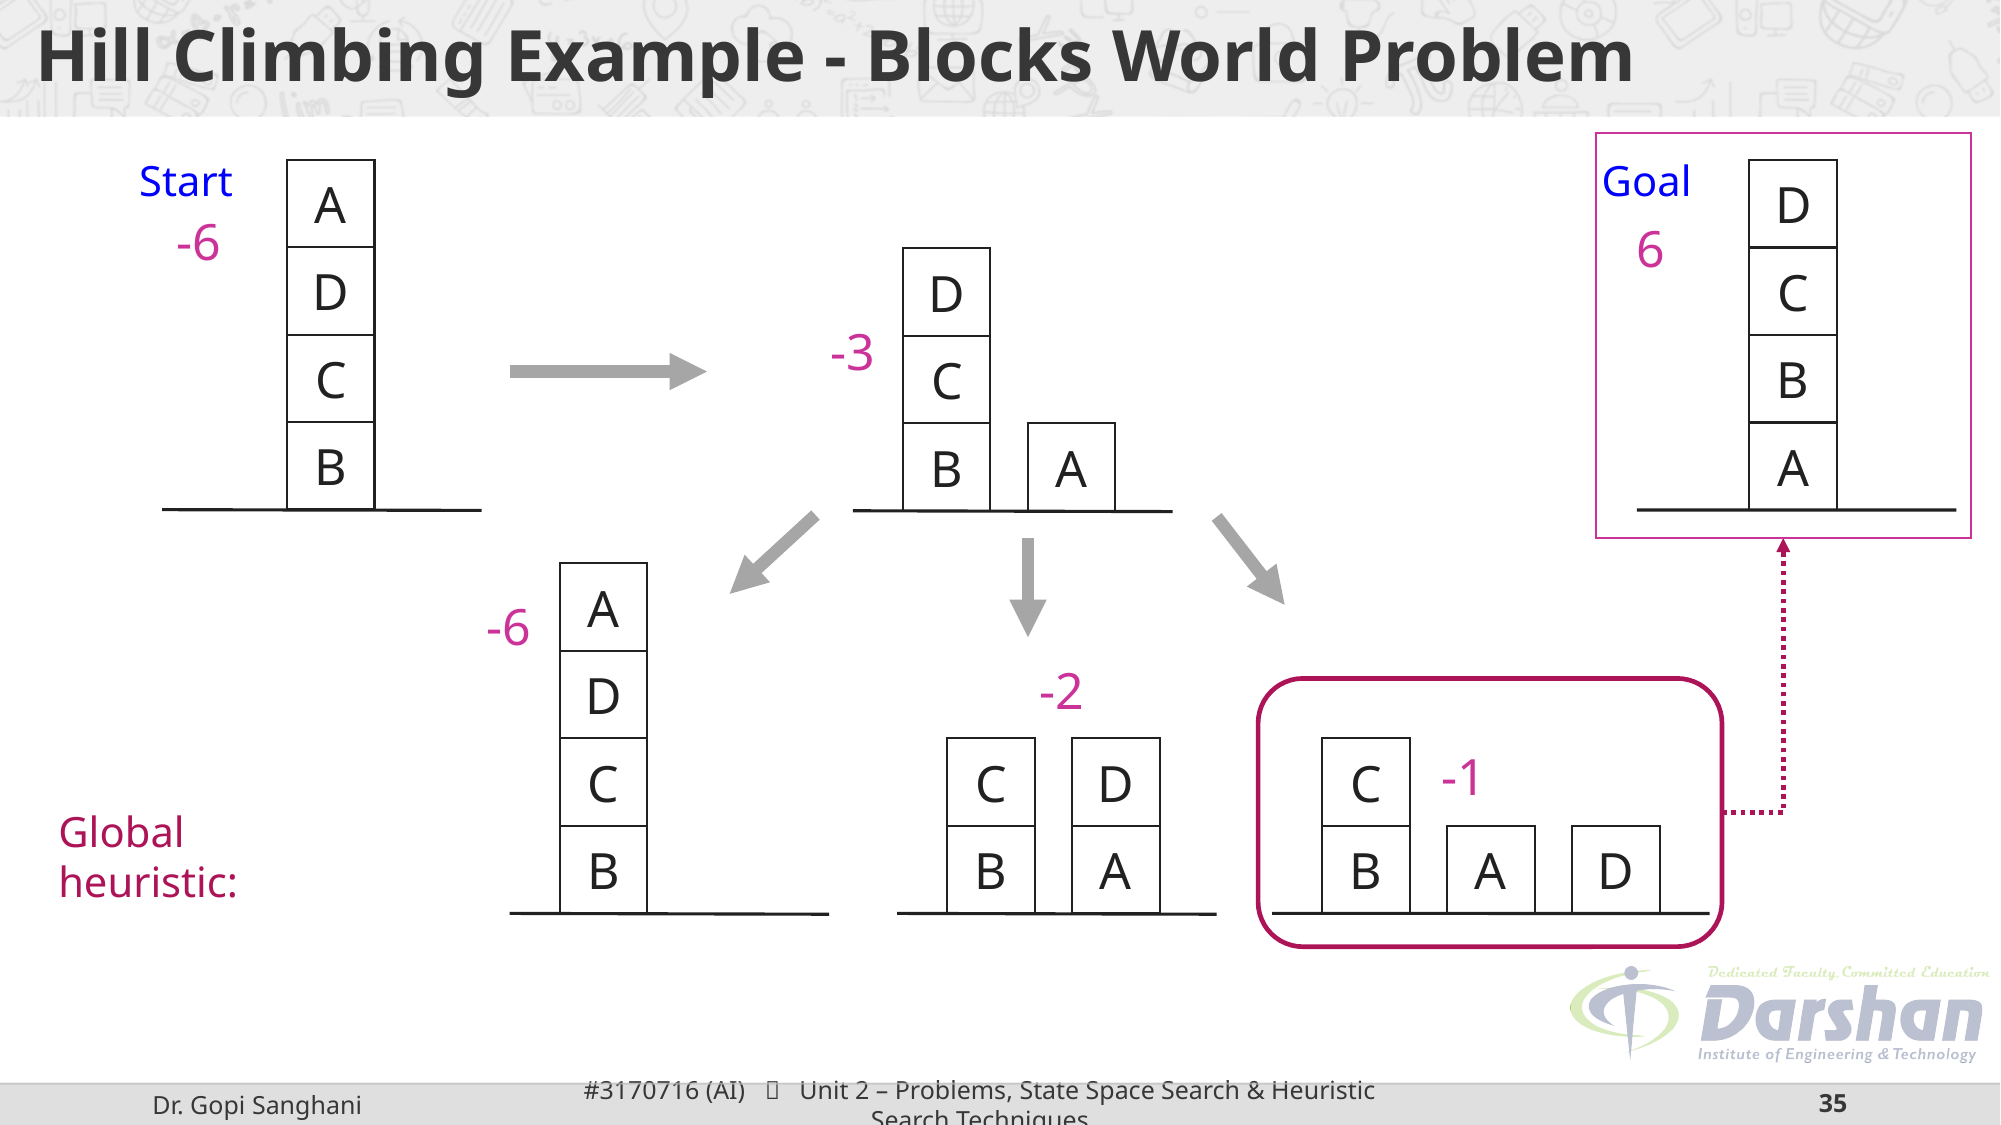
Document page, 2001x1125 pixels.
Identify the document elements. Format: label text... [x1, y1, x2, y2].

text_box Goal [1586, 147, 1595, 213]
text_box C [559, 739, 648, 826]
text_box B [947, 826, 1035, 913]
text_box C [947, 738, 1035, 826]
text_box -6 [161, 202, 237, 278]
text_box B [559, 826, 648, 913]
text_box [1216, 516, 1285, 605]
text_box B [287, 423, 375, 510]
text_box -6 [472, 588, 548, 664]
text_box D [902, 248, 991, 336]
text_box Start [124, 147, 275, 212]
text_box A [559, 563, 648, 651]
text_box A [1072, 825, 1160, 914]
text_box B [902, 424, 991, 511]
text_box A [287, 159, 375, 248]
text_box B [1570, 966, 1990, 1063]
text_box Global heuristic: [43, 798, 314, 913]
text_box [729, 515, 816, 594]
text_box A [1027, 423, 1116, 511]
text_box [1595, 132, 1972, 539]
text_box -3 [815, 313, 891, 389]
text_box D [1072, 738, 1160, 825]
text_box D [559, 651, 648, 739]
text_box -2 [1024, 652, 1100, 727]
text_box C [287, 335, 375, 423]
title Hill Climbing Example - Blocks World Problem [0, 0, 2000, 117]
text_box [1722, 538, 1784, 813]
text_box D [287, 248, 375, 335]
text_box [1257, 677, 1724, 948]
text_box C [902, 336, 991, 424]
